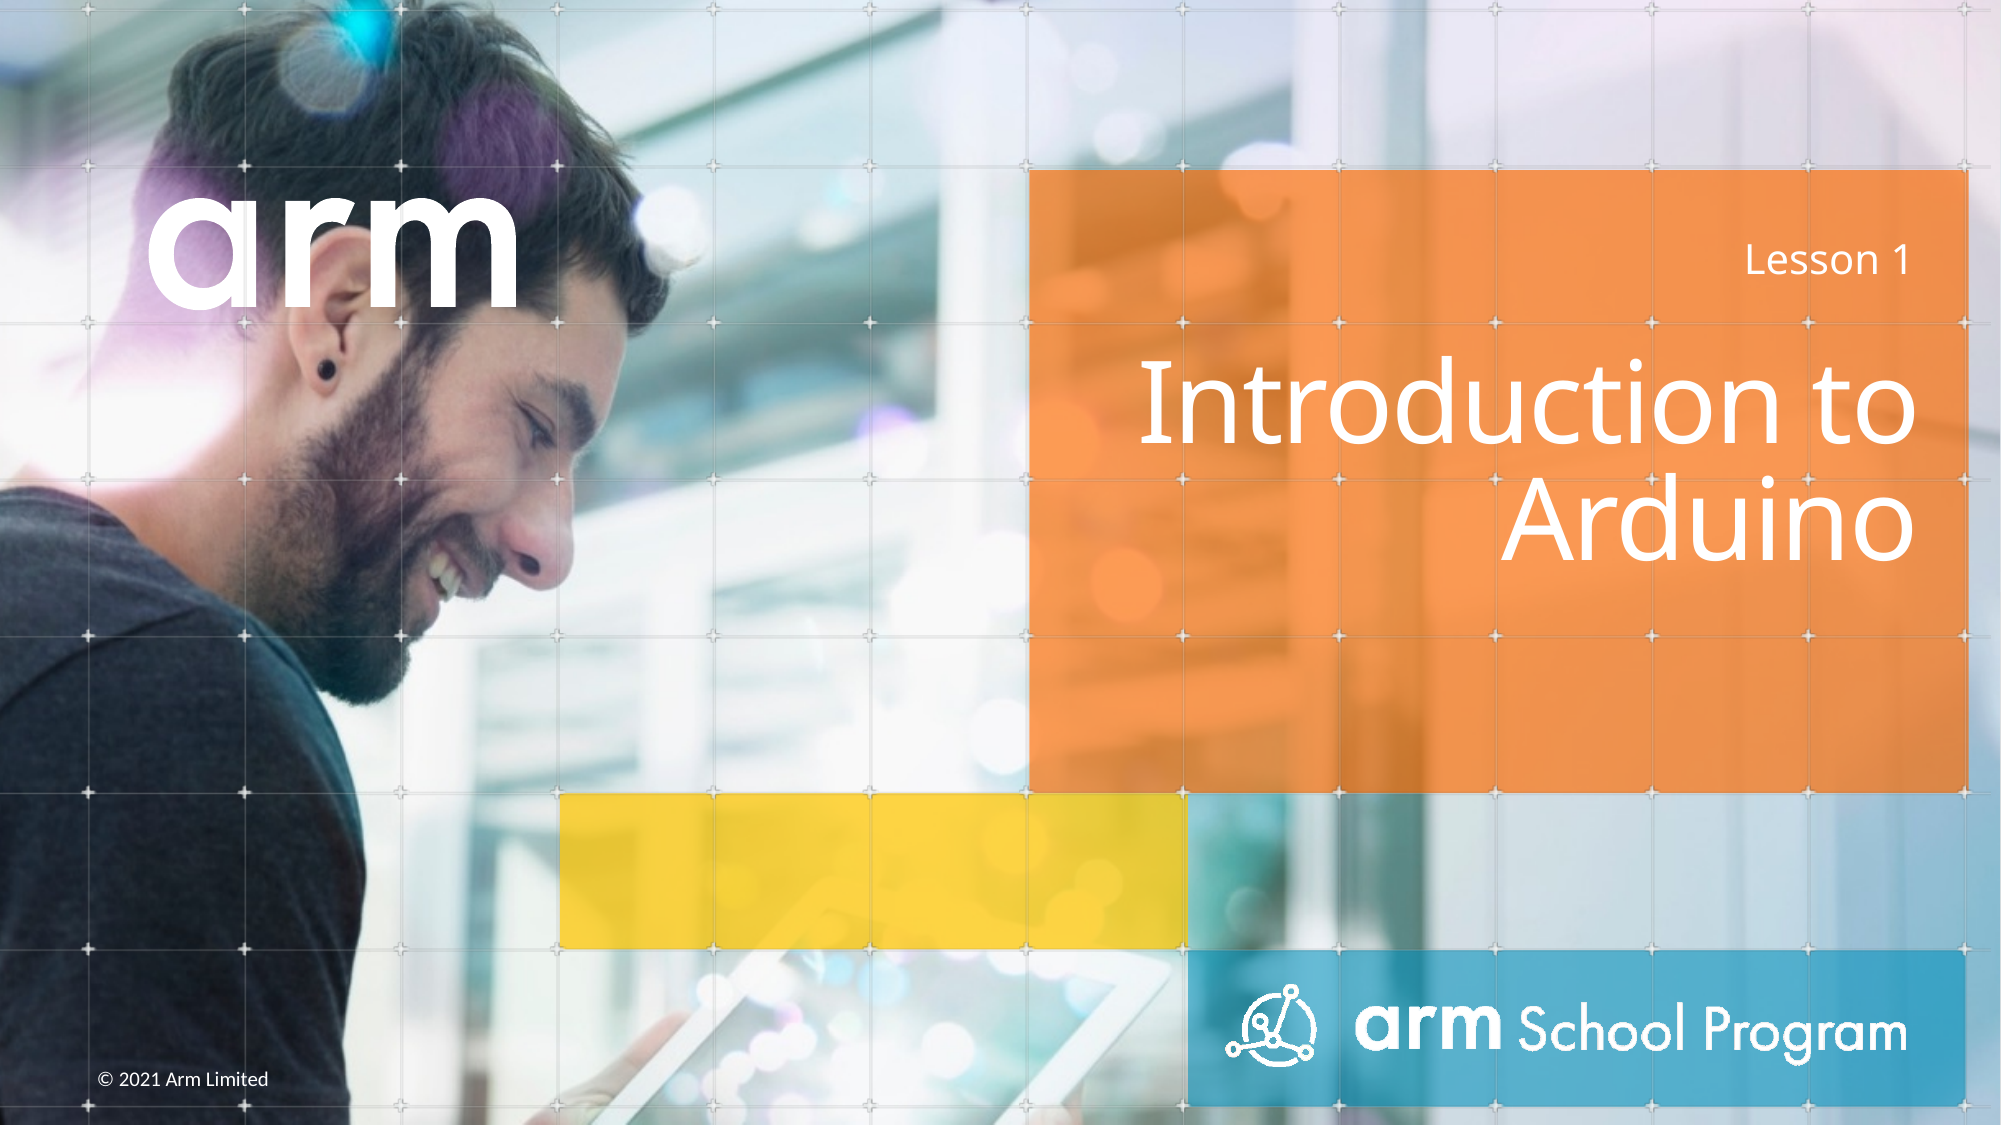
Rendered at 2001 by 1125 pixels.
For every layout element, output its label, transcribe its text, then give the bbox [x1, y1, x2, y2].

picture [0, 0, 2001, 1125]
list Lesson 1 [1215, 232, 1916, 281]
title Introduction to Arduino [1090, 339, 1919, 595]
